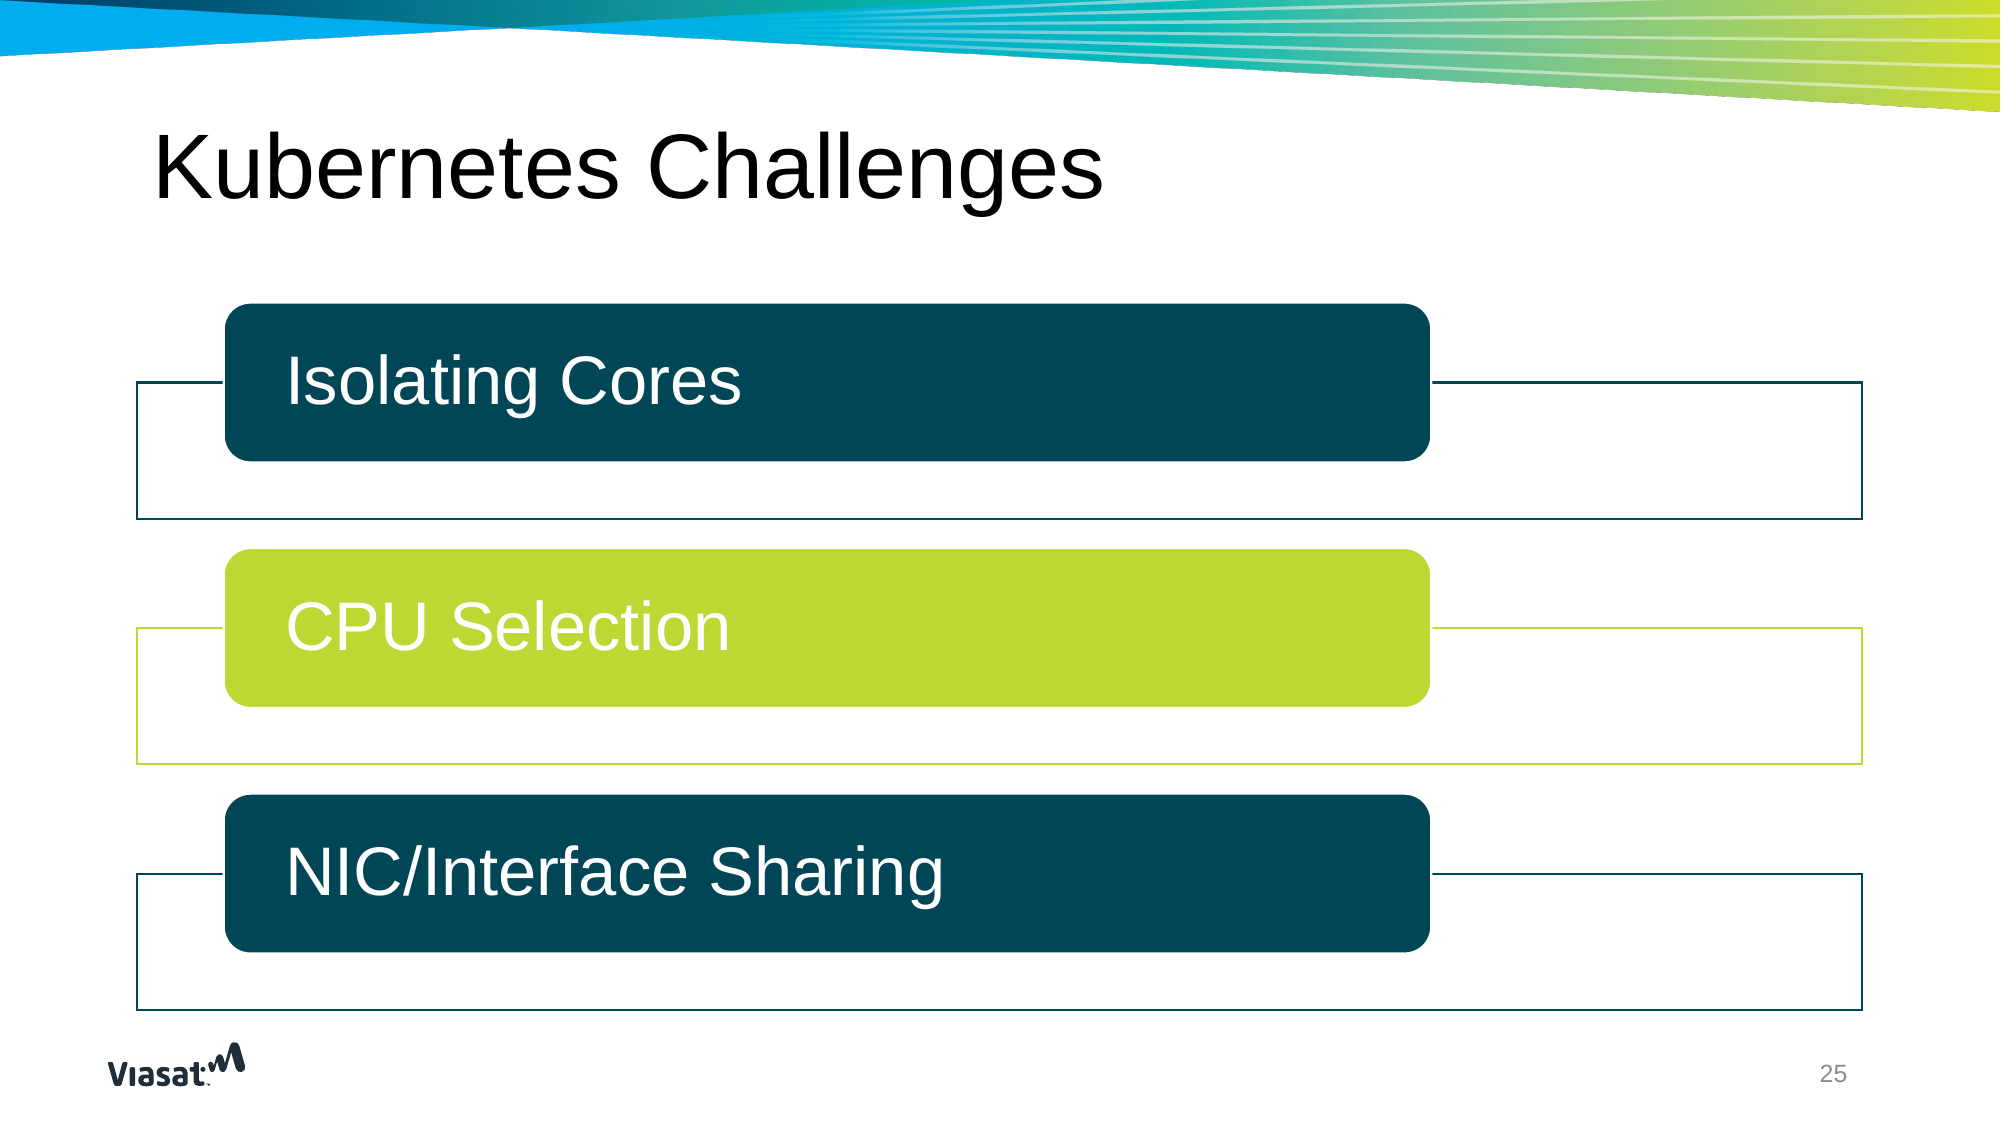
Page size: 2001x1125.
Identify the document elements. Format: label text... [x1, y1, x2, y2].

picture [0, 0, 2000, 112]
title Kubernetes Challenges [137, 59, 1863, 278]
picture [30, 0, 103, 4]
slide_number 25 [1412, 1042, 1863, 1103]
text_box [137, 299, 1863, 1014]
